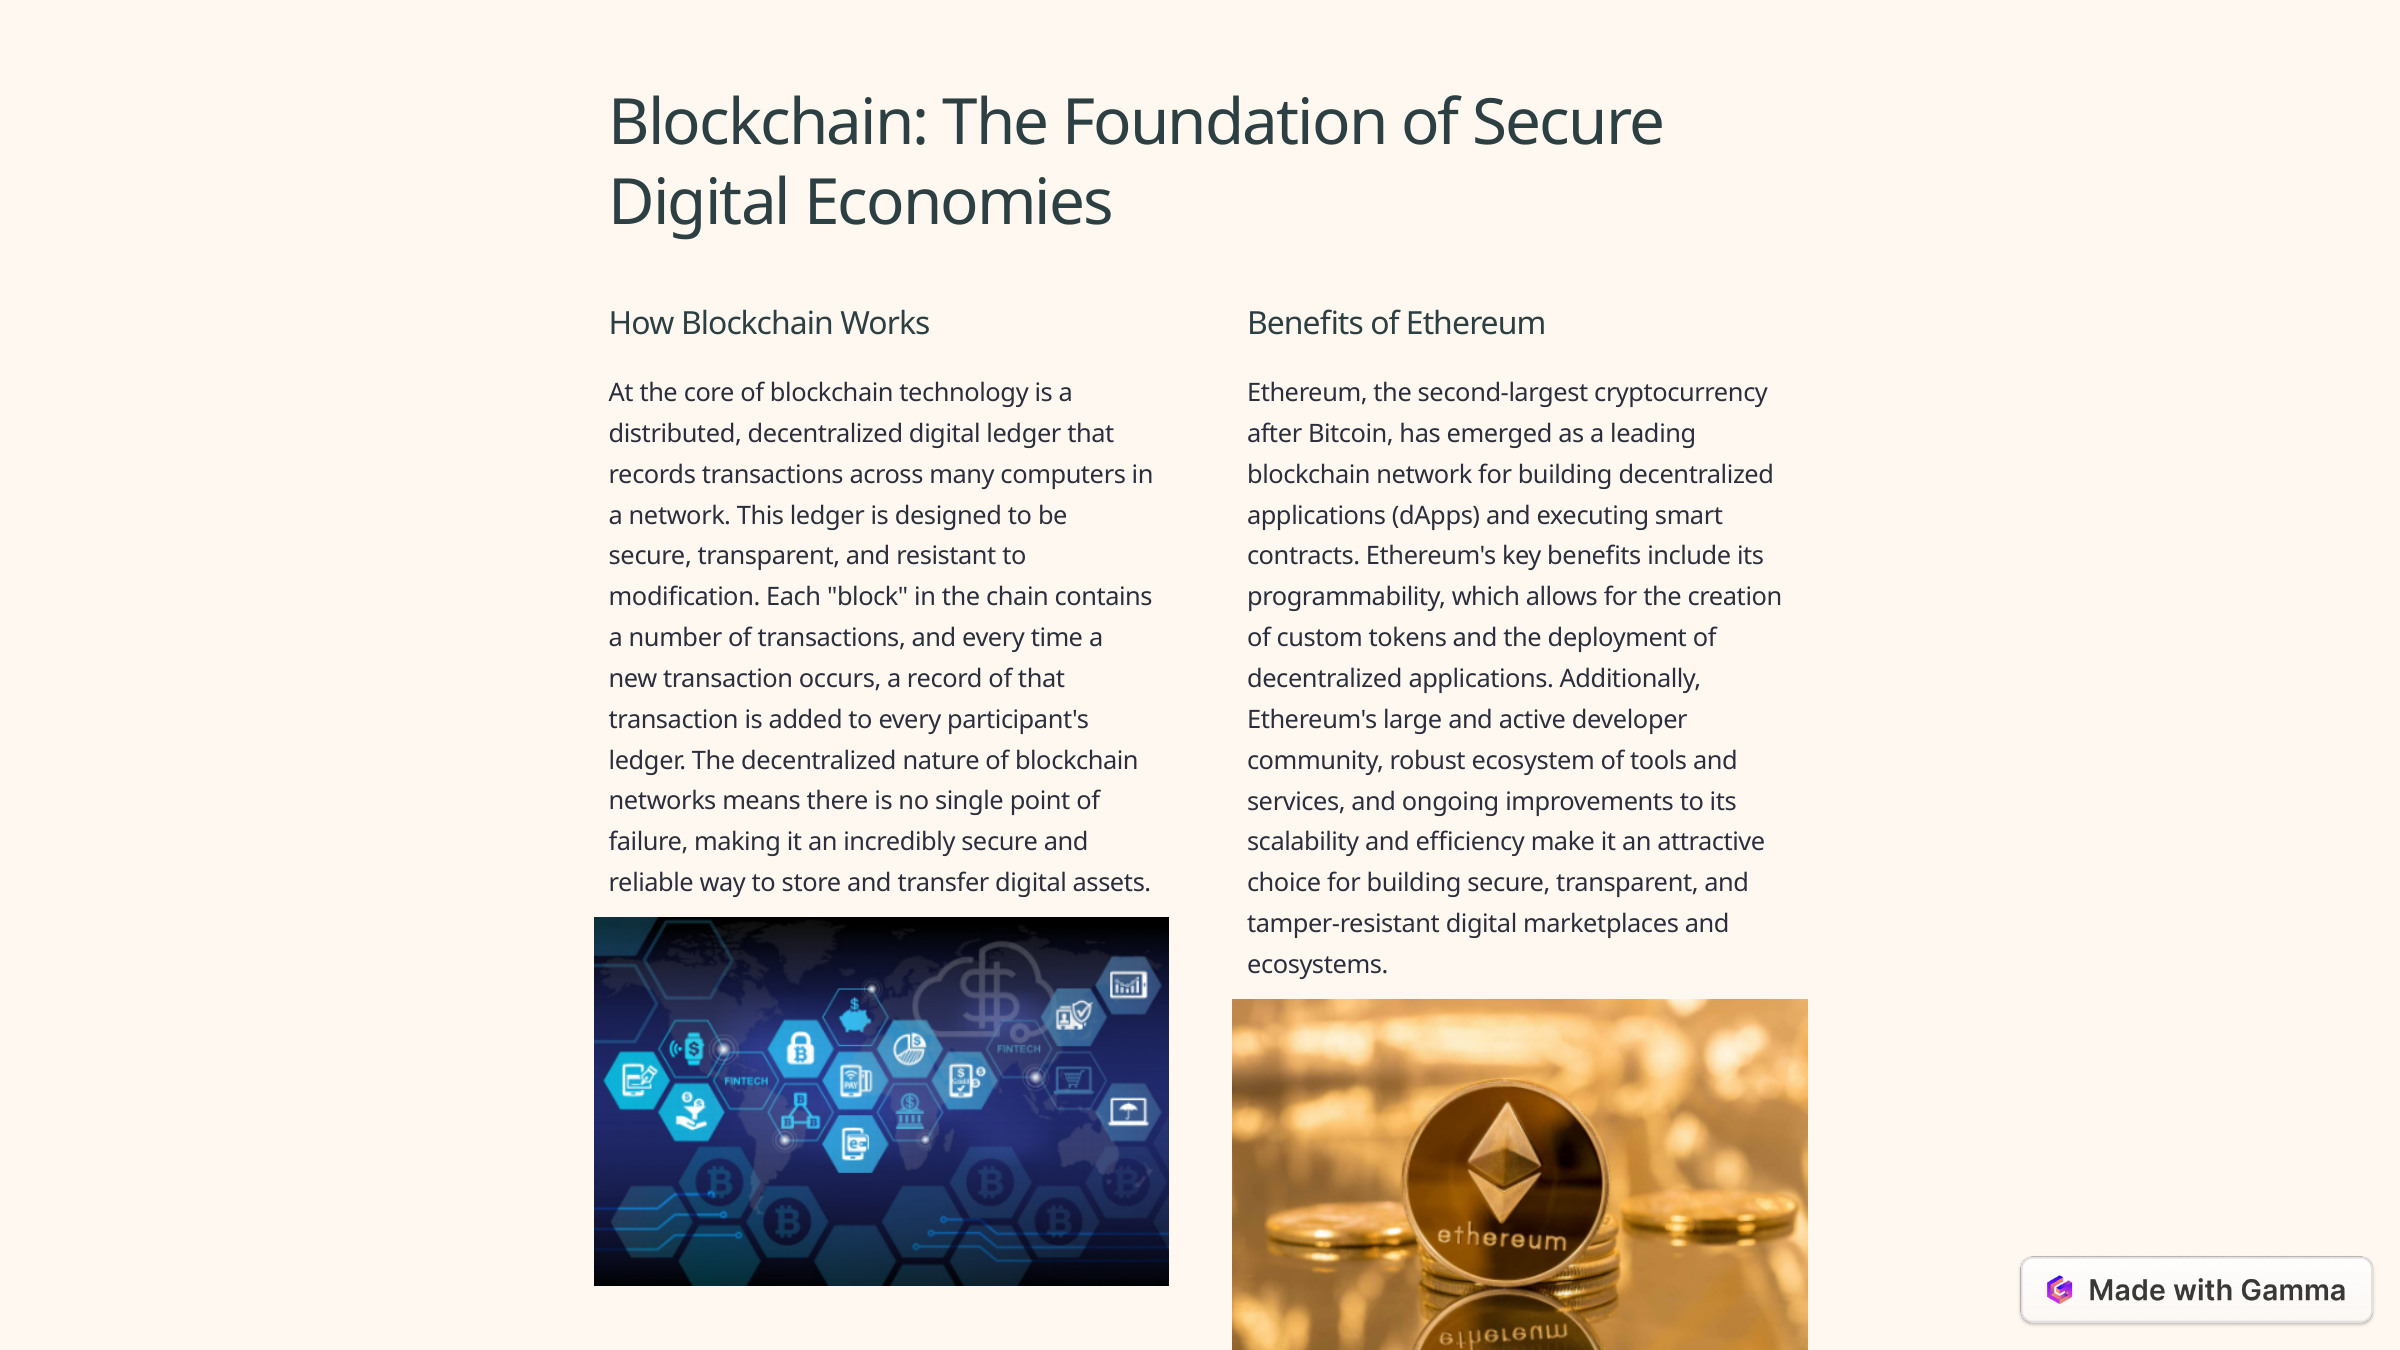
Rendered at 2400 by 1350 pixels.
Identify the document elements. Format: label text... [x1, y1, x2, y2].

picture [2008, 1244, 2385, 1335]
text_box At the core of blockchain technology is a distributed, decentralized digital ledger that records transactions across many computers in a network. This ledger is designed to be secure, transparent, and resistant to modification. Each "block" in the chain contains a number of transactions, and every time a new transaction occurs, a record of that transaction is added to every participant's ledger. The decentralized nature of blockchain networks means there is no single point of failure, making it an incredibly secure and reliable way to store and transfer digital assets. [593, 358, 1169, 890]
text_box [0, 0, 2400, 1350]
text_box Blockchain: The Foundation of Secure Digital Economies [593, 70, 1806, 230]
picture [593, 917, 1169, 1286]
picture [1232, 999, 1808, 1350]
text_box Ethereum, the second-largest cryptocurrency after Bitcoin, has emerged as a leading blockchain network for building decentralized applications (dApps) and executing smart contracts. Ethereum's key benefits include its programmability, which allows for the creation of custom tokens and the deployment of decentralized applications. Additionally, Ethereum's large and active developer community, robust ecosystem of tools and services, and ongoing improvements to its scalability and efficiency make it an attractive choice for building secure, transparent, and tamper-resistant digital marketplaces and ecosystems. [1232, 358, 1808, 971]
text_box How Blockchain Works [594, 293, 916, 334]
text_box Benefits of Ethereum [1232, 293, 1552, 334]
